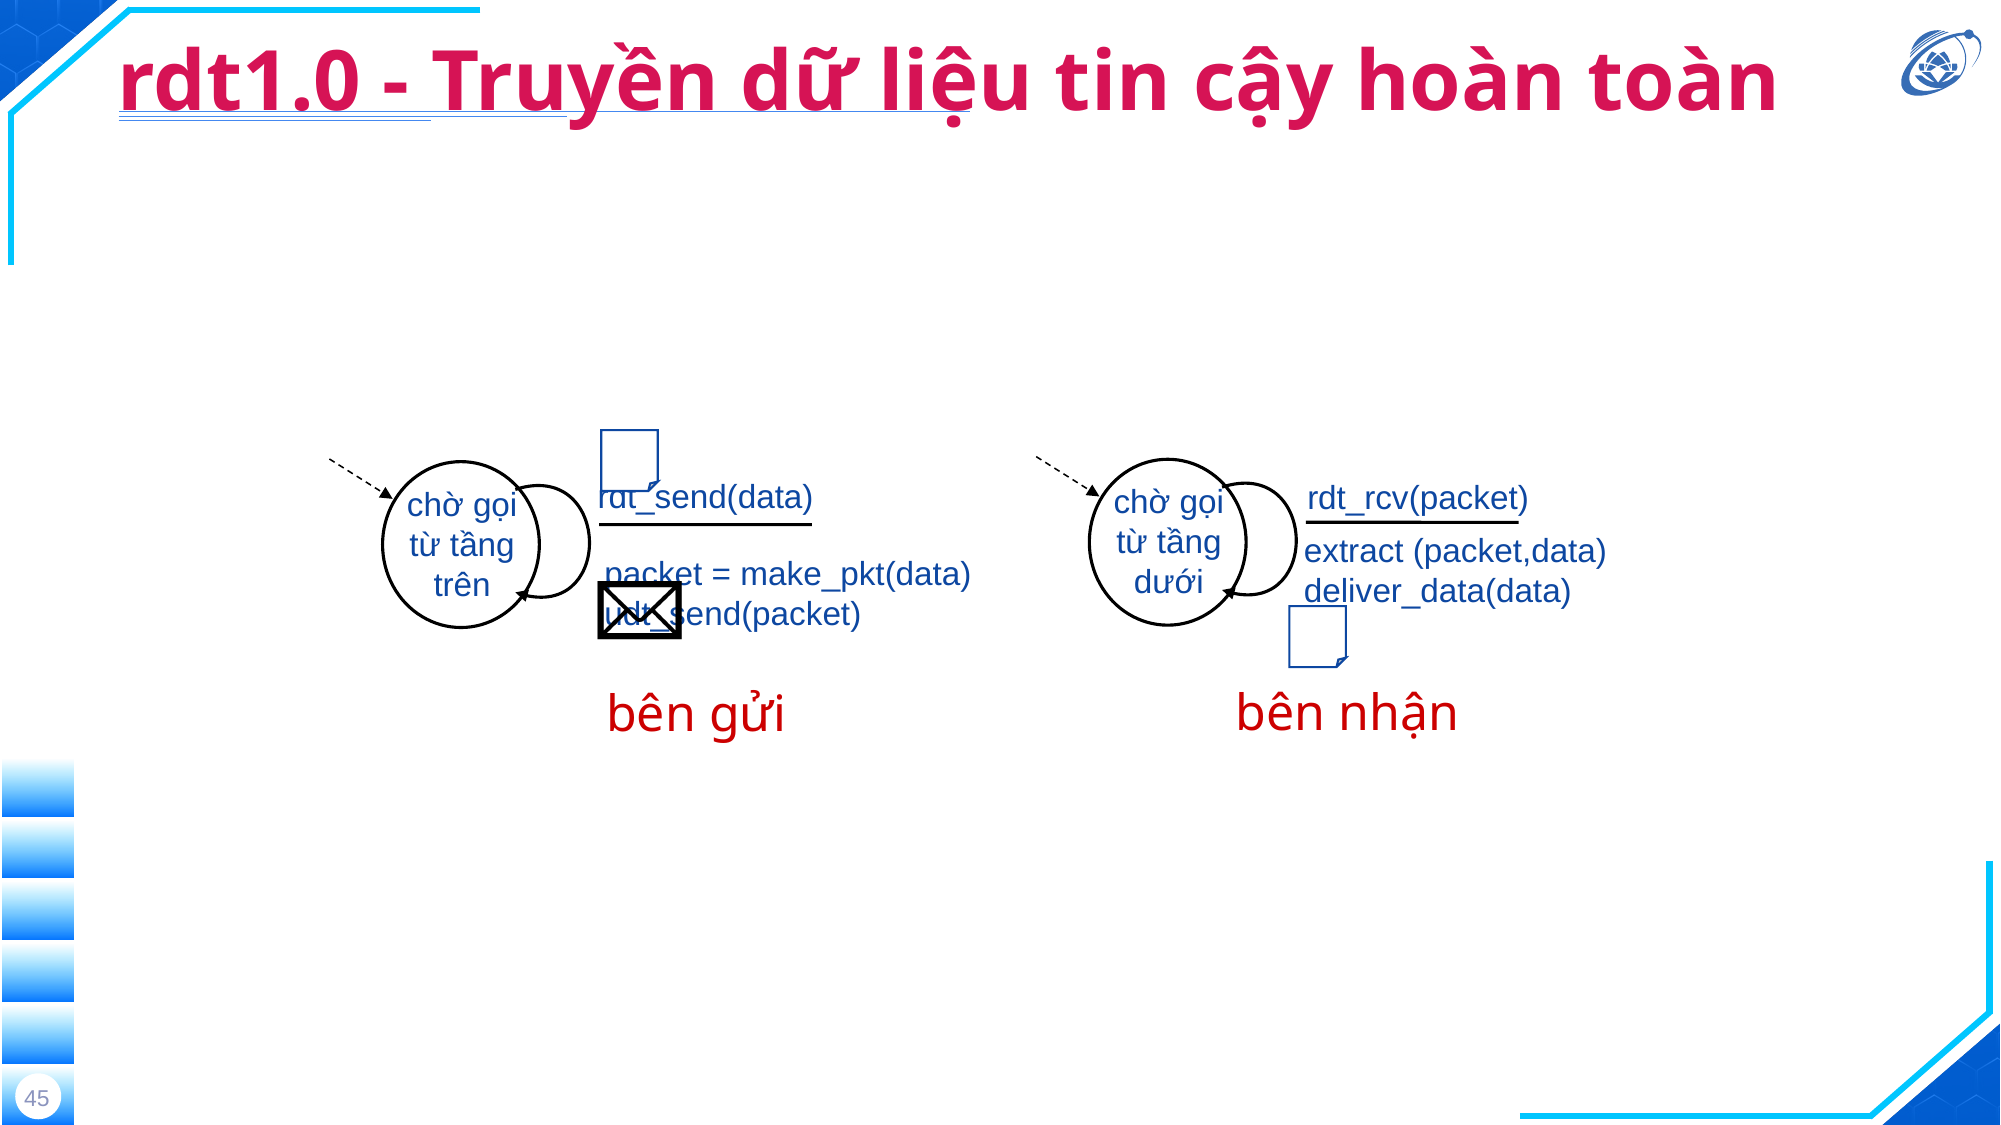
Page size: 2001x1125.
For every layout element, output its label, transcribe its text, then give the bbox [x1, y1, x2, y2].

title rdt1.0 - Truyền dữ liệu tin cậy hoàn toàn [117, 28, 1863, 106]
text_box chờ gọi từ tầng dưới [1078, 473, 1259, 623]
text_box [1083, 484, 1100, 497]
text_box [600, 429, 662, 493]
text_box [418, 461, 504, 475]
text_box chờ gọi từ tầng trên [372, 475, 553, 626]
text_box packet = make_pkt(data) udt_send(packet) [589, 544, 1030, 643]
text_box bên nhận [1220, 673, 1475, 748]
picture [589, 560, 690, 661]
text_box [1288, 605, 1350, 669]
text_box [1222, 483, 1297, 600]
text_box bên gửi [591, 673, 802, 749]
text_box [376, 486, 393, 499]
text_box [1124, 459, 1211, 473]
text_box rdt_rcv(packet) [1292, 469, 1545, 524]
slide_number 45 [0, 1073, 117, 1122]
text_box rdt_send(data) [582, 468, 953, 539]
list [1909, 50, 1916, 58]
text_box [515, 485, 590, 602]
text_box [1289, 466, 1660, 537]
text_box extract (packet,data) deliver_data(data) [1289, 521, 1698, 593]
